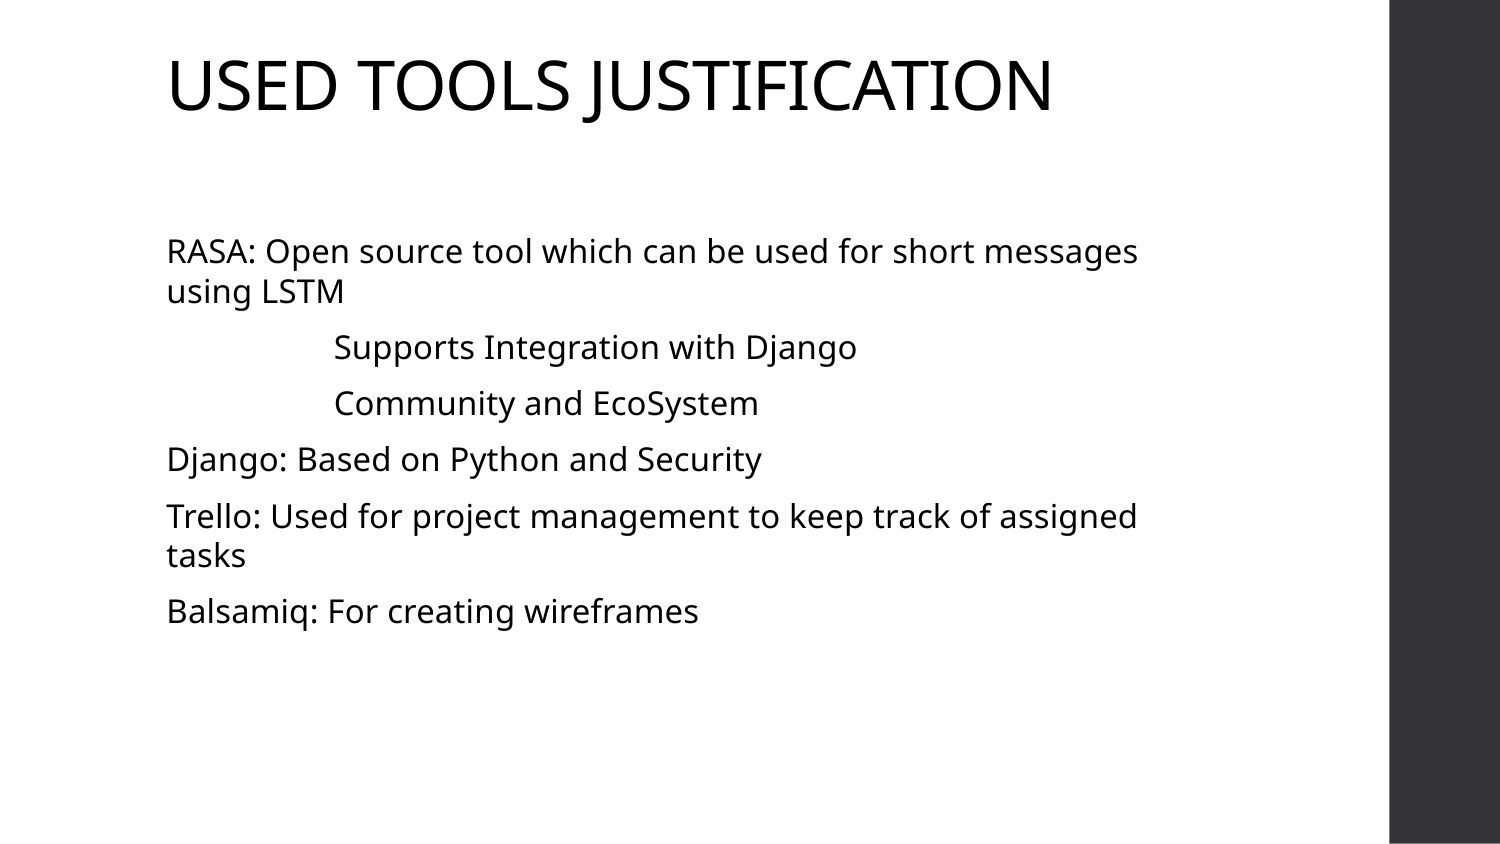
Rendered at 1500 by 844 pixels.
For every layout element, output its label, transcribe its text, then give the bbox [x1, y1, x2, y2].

list RASA: Open source tool which can be used for short messages using LSTM Supports Integration with Django Community and EcoSystem Django: Based on Python and Security Trello: Used for project management to keep track of assigned tasks Balsamiq: For creating wireframes [155, 225, 1213, 761]
title USED TOOLS JUSTIFICATION [155, 45, 1348, 209]
